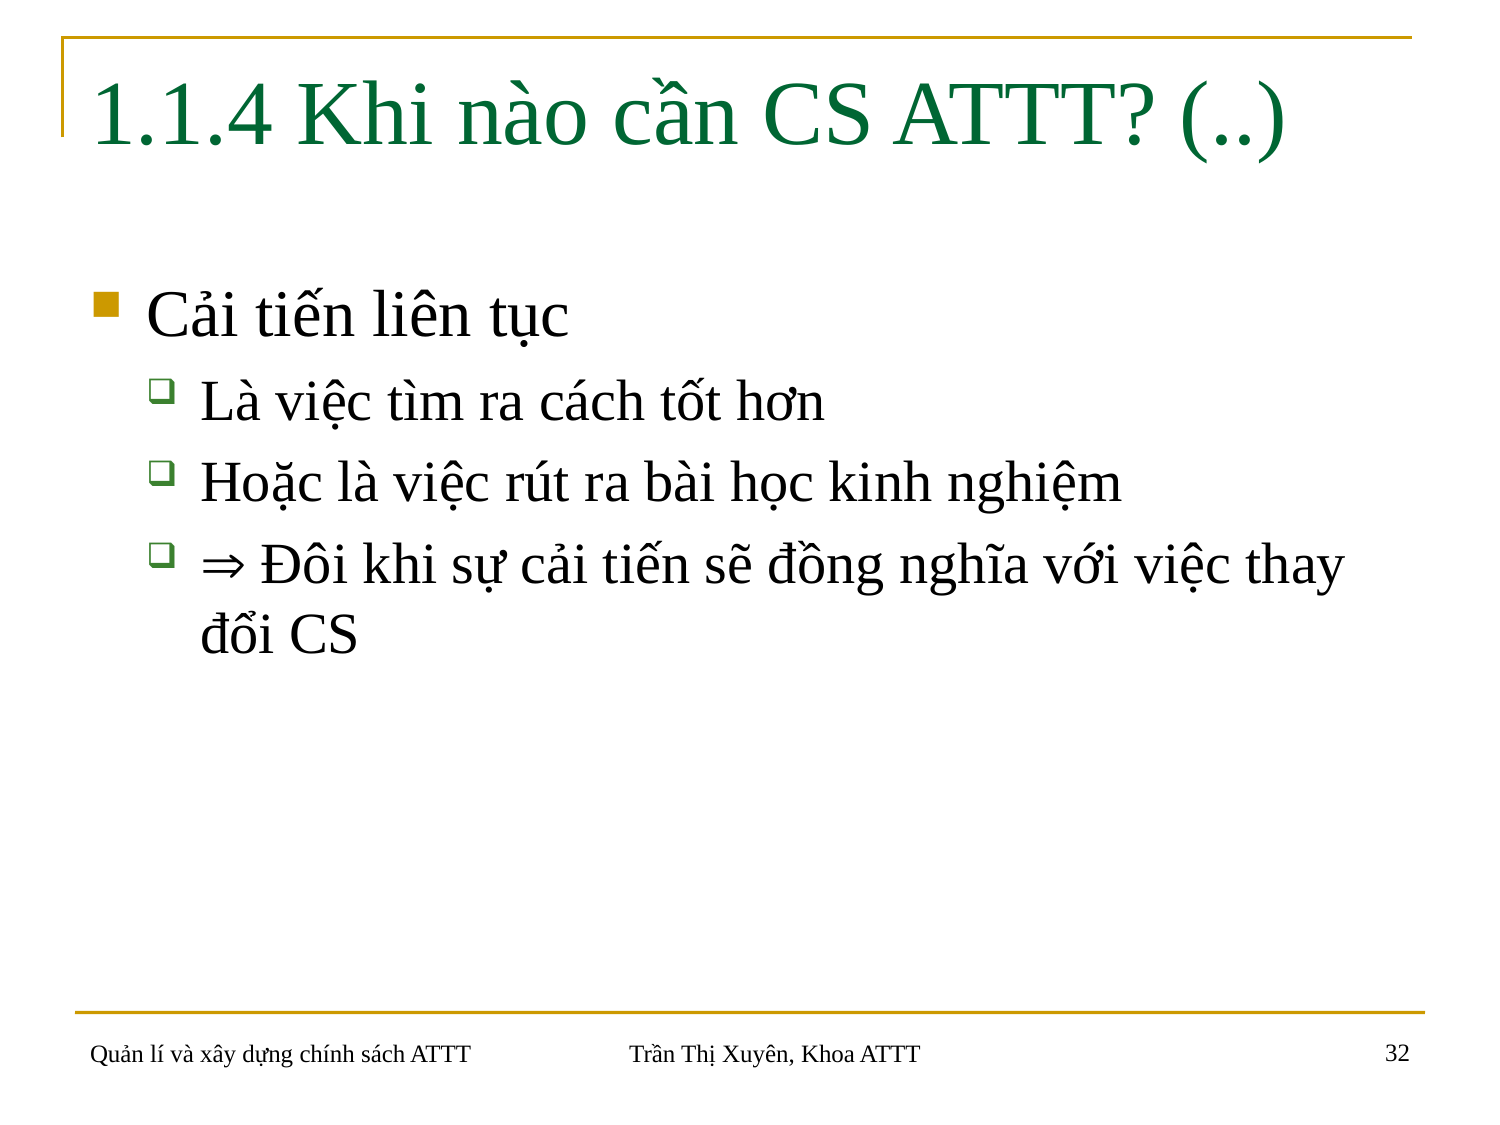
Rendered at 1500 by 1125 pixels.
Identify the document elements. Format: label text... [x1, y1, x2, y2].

footer Trần Thị Xuyên, Khoa ATTT [562, 999, 988, 1075]
title 1.1.4 Khi nào cần CS ATTT? (..) [75, 45, 1425, 233]
slide_number 32 [1074, 999, 1425, 1075]
slide_number Quản lí và xây dựng chính sách ATTT [75, 999, 500, 1075]
list Cải tiến liên tục Là việc tìm ra cách tốt hơn Hoặc là việc rút ra bài học kinh nghiệm  Đôi khi sự cải tiến sẽ đồng nghĩa với việc thay đổi CS [75, 262, 1425, 1006]
